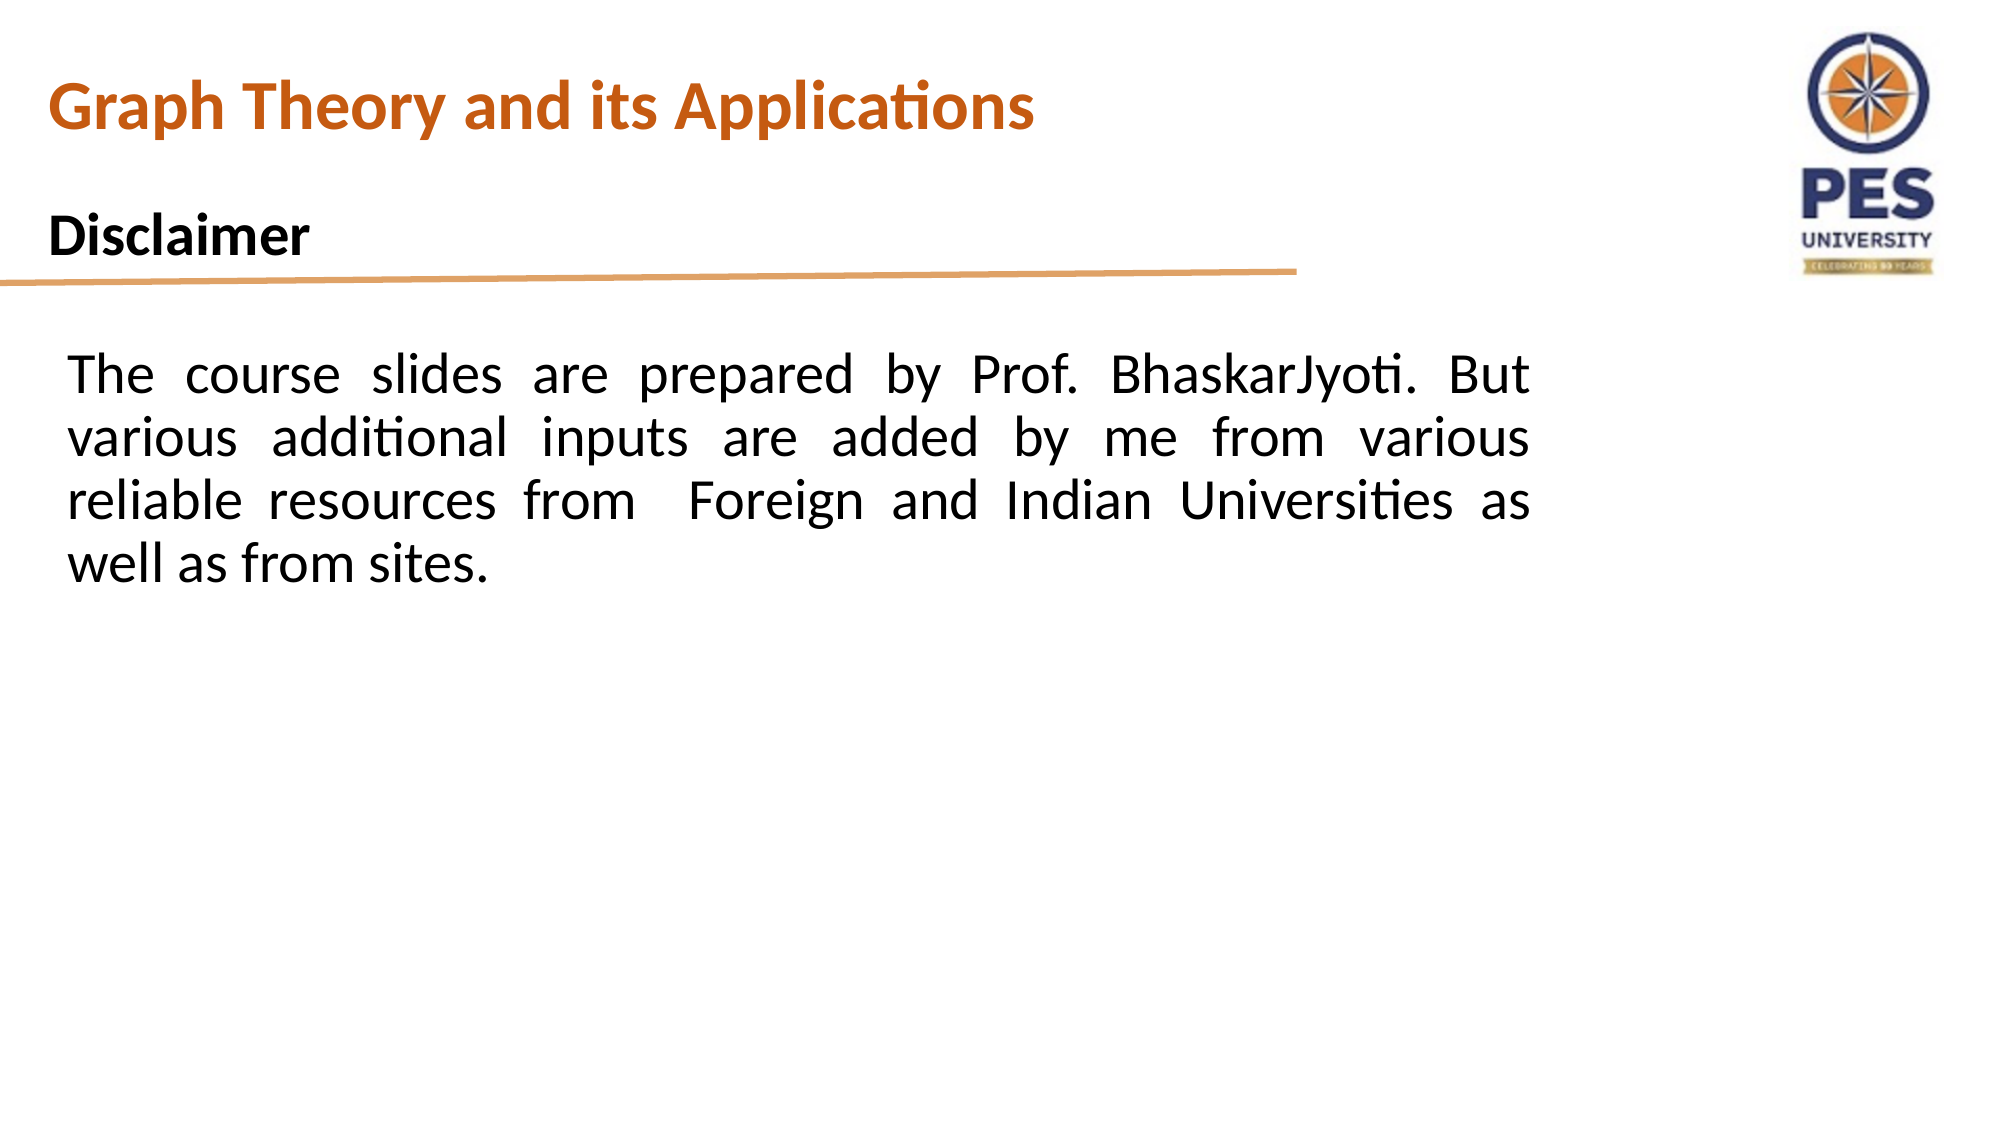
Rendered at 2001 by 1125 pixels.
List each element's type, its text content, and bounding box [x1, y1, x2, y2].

picture [1766, 26, 1968, 284]
title Graph Theory and its Applications Disclaimer [33, 59, 1759, 278]
list The course slides are prepared by Prof. BhaskarJyoti. But various additional inputs are added by me from various reliable resources from Foreign and Indian Universities as well as from sites. [52, 335, 1547, 1050]
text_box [0, 271, 1297, 284]
